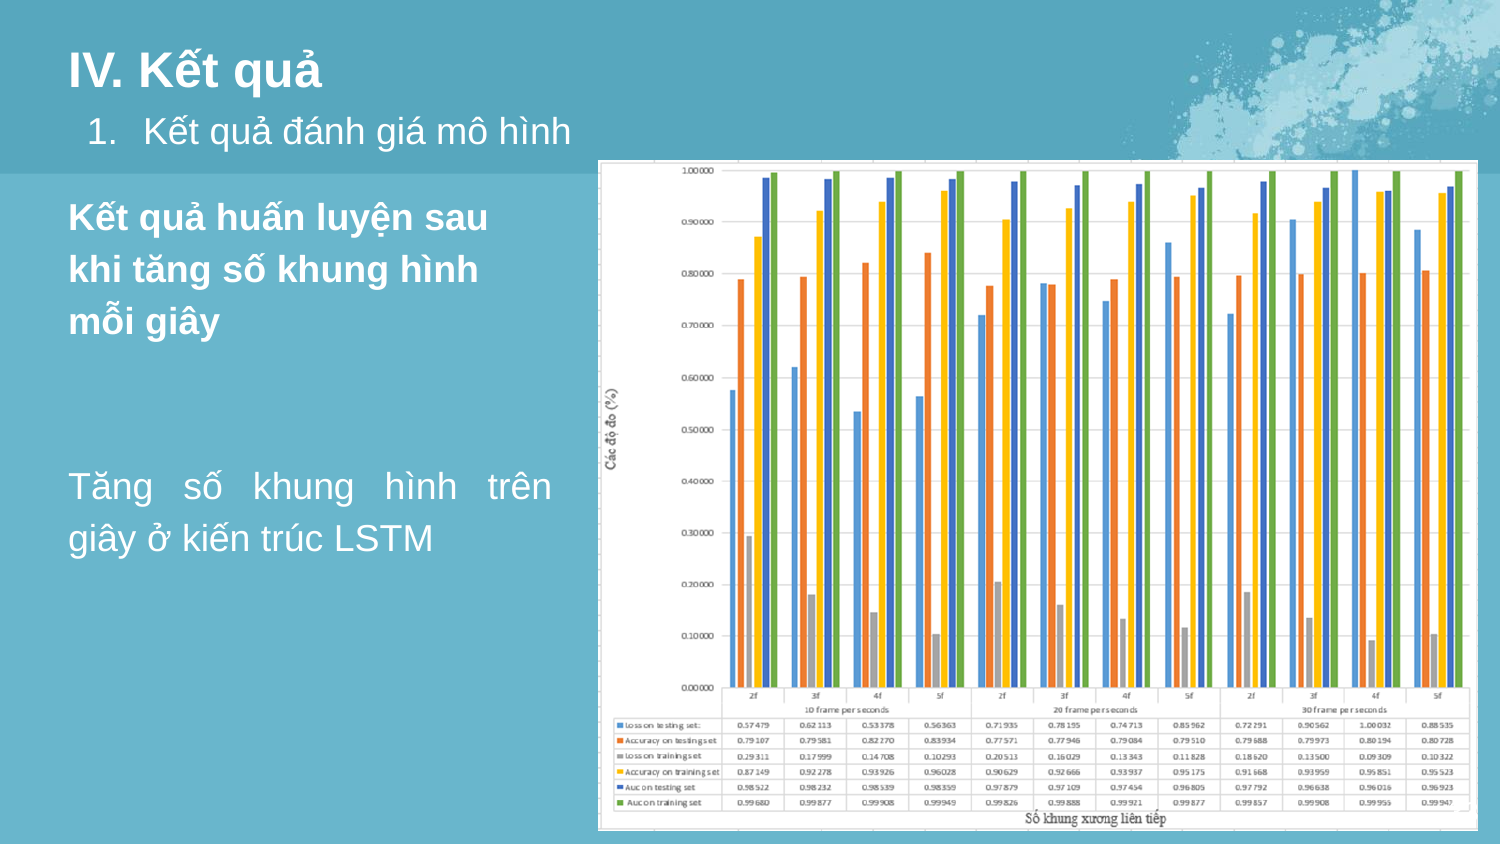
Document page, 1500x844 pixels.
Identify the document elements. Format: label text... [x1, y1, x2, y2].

picture [0, 0, 1500, 831]
text_box Kết quả huấn luyện sau khi tăng số khung hình mỗi giây [53, 178, 568, 350]
slide_number 33 [1403, 779, 1494, 844]
list Kết quả đánh giá mô hình [53, 106, 1500, 154]
text_box Tăng số khung hình trên giây ở kiến trúc LSTM [53, 440, 568, 574]
list IV. Kết quả [53, 20, 1500, 106]
